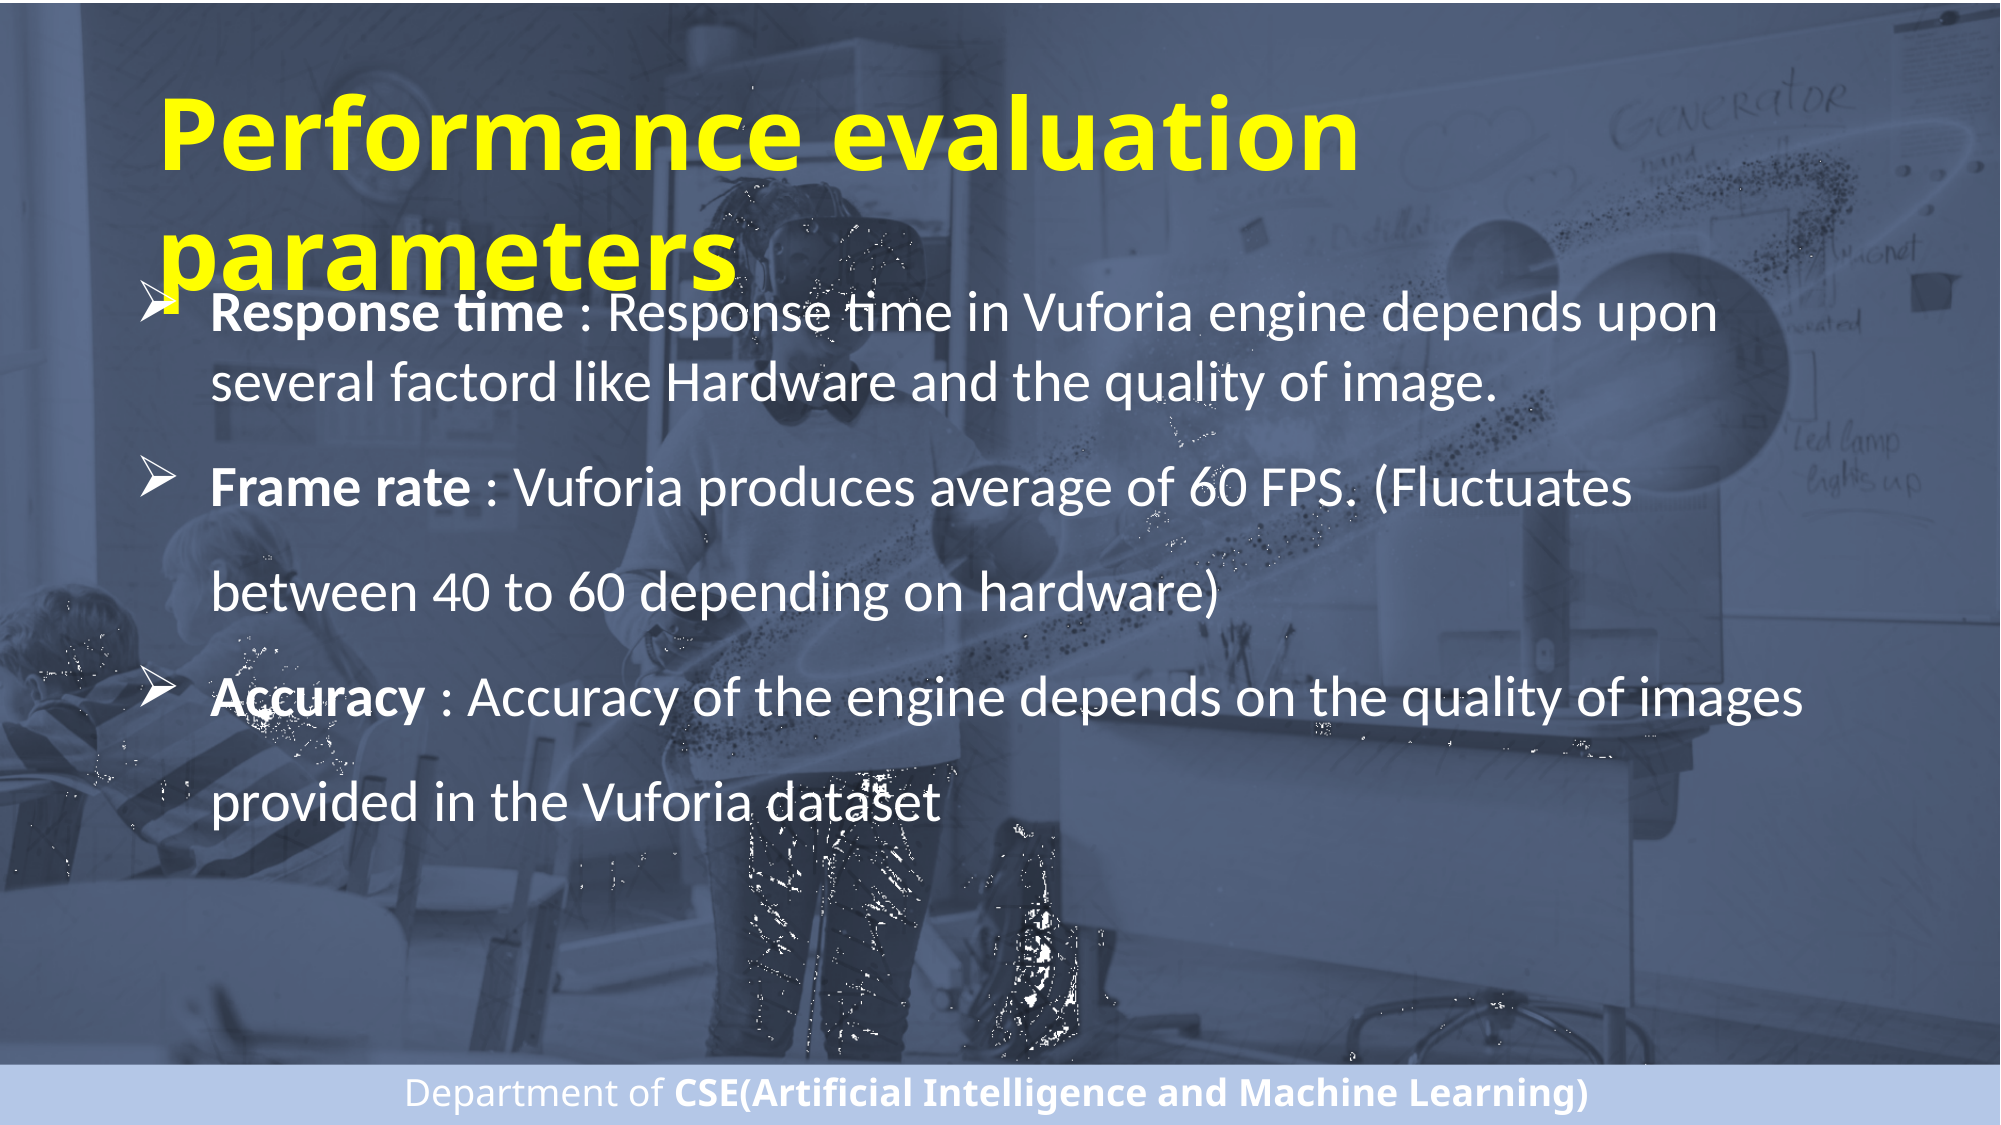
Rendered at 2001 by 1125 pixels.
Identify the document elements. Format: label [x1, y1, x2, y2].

text_box [0, 1064, 2000, 1125]
picture [0, 3, 2000, 1064]
